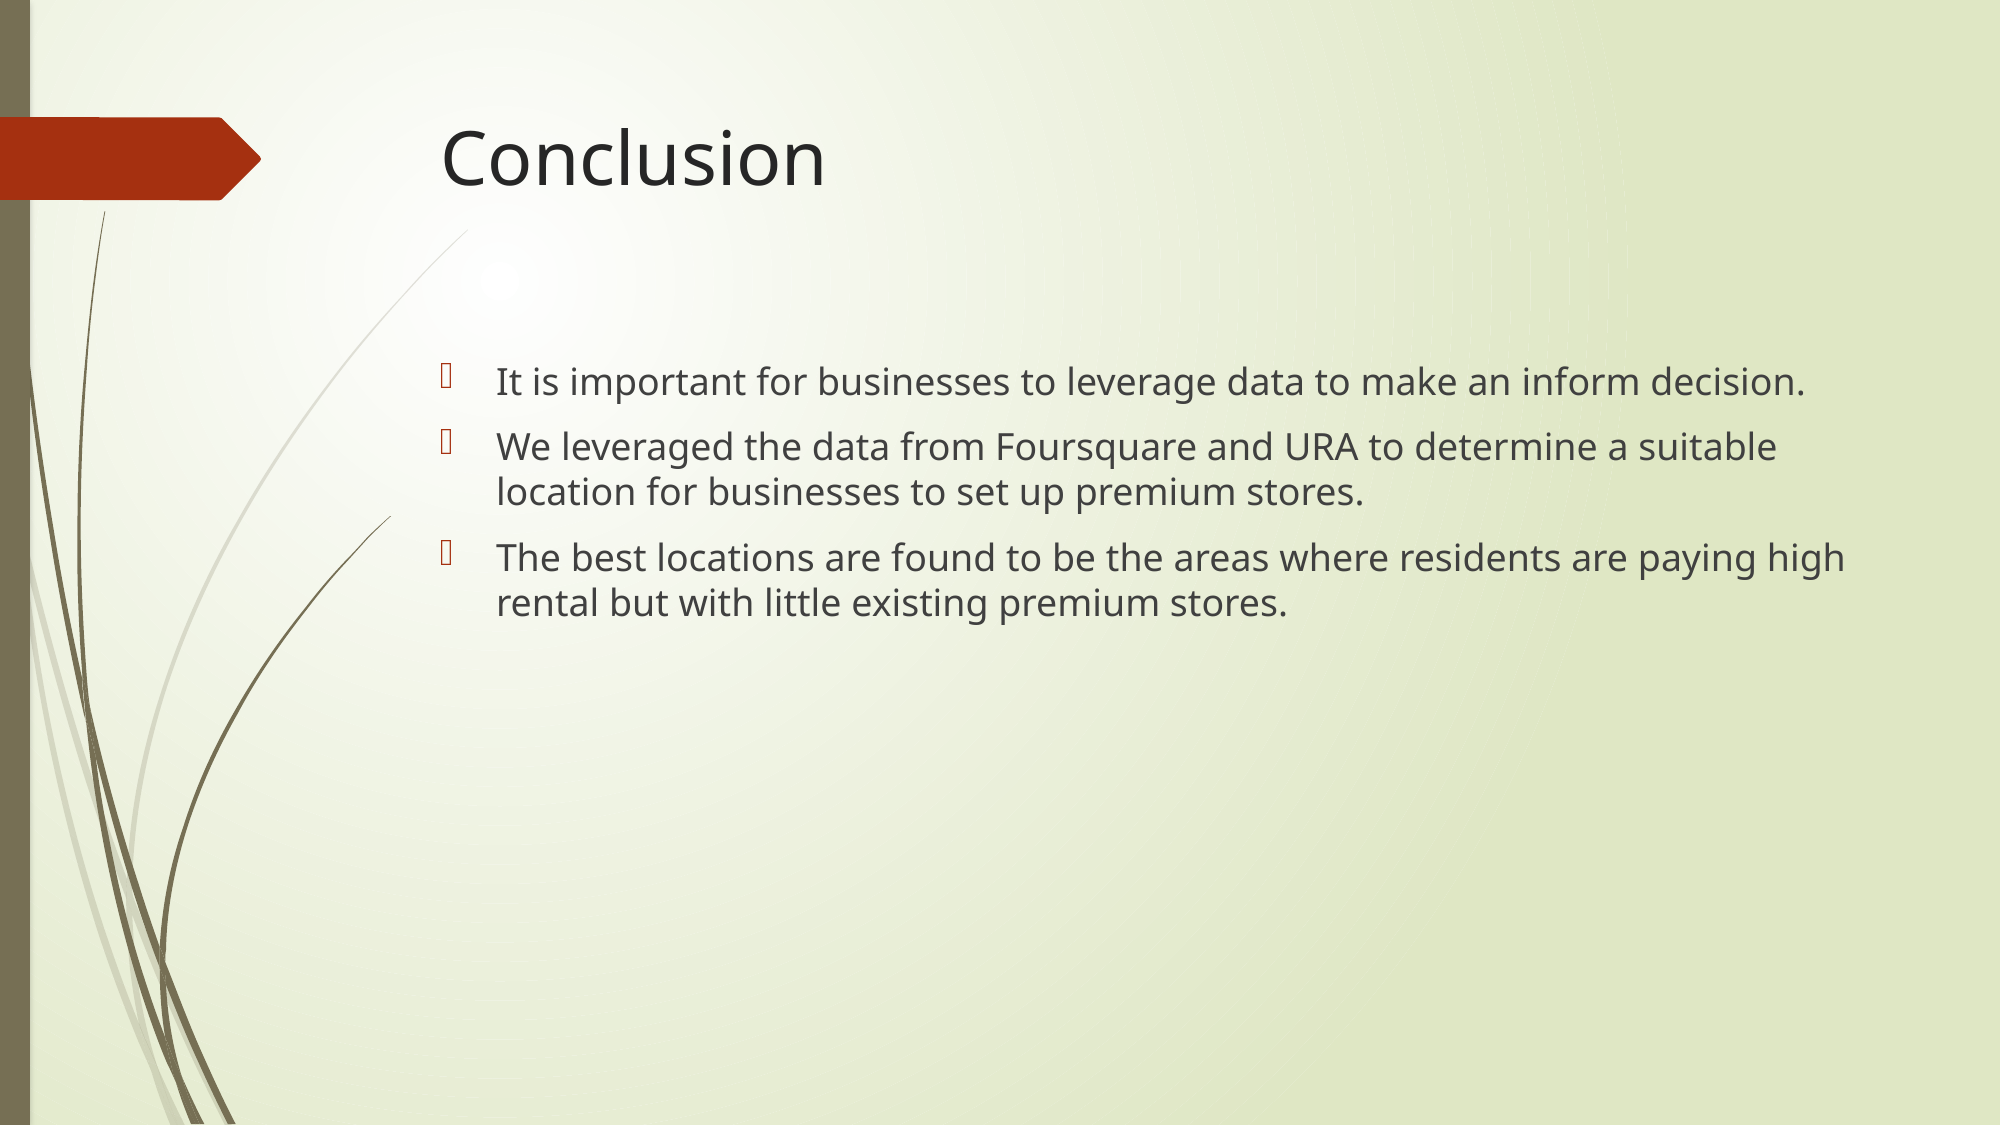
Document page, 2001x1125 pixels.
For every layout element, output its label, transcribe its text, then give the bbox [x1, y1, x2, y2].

title Conclusion [425, 102, 1888, 313]
list It is important for businesses to leverage data to make an inform decision. We leveraged the data from Foursquare and URA to determine a suitable location for businesses to set up premium stores. The best locations are found to be the areas where residents are paying high rental but with little existing premium stores. [424, 350, 1888, 970]
